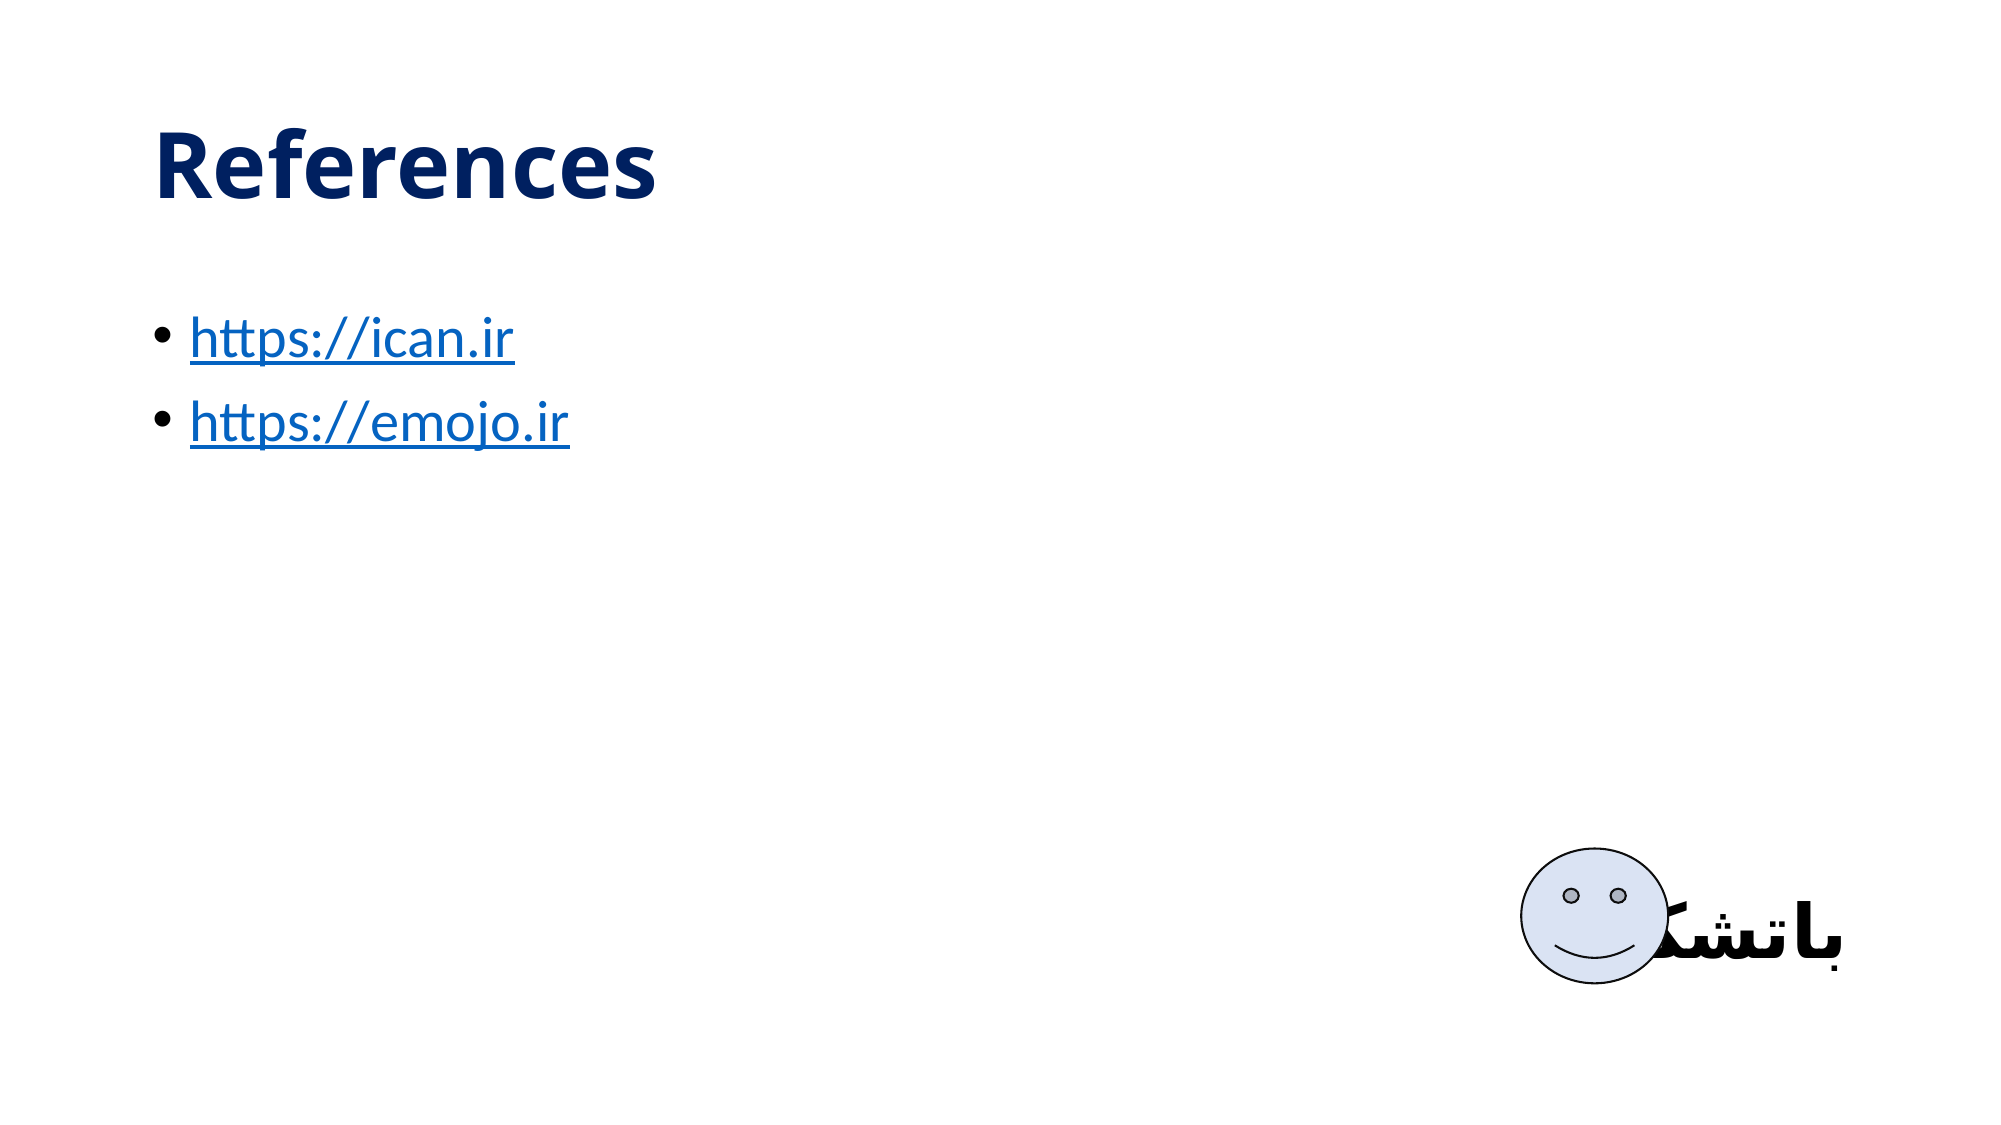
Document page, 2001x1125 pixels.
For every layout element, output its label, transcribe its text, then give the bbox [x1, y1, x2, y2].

title References [137, 59, 1863, 278]
list https://ican.ir https://emojo.ir باتشکر [137, 299, 1863, 1014]
text_box [1520, 847, 1670, 985]
